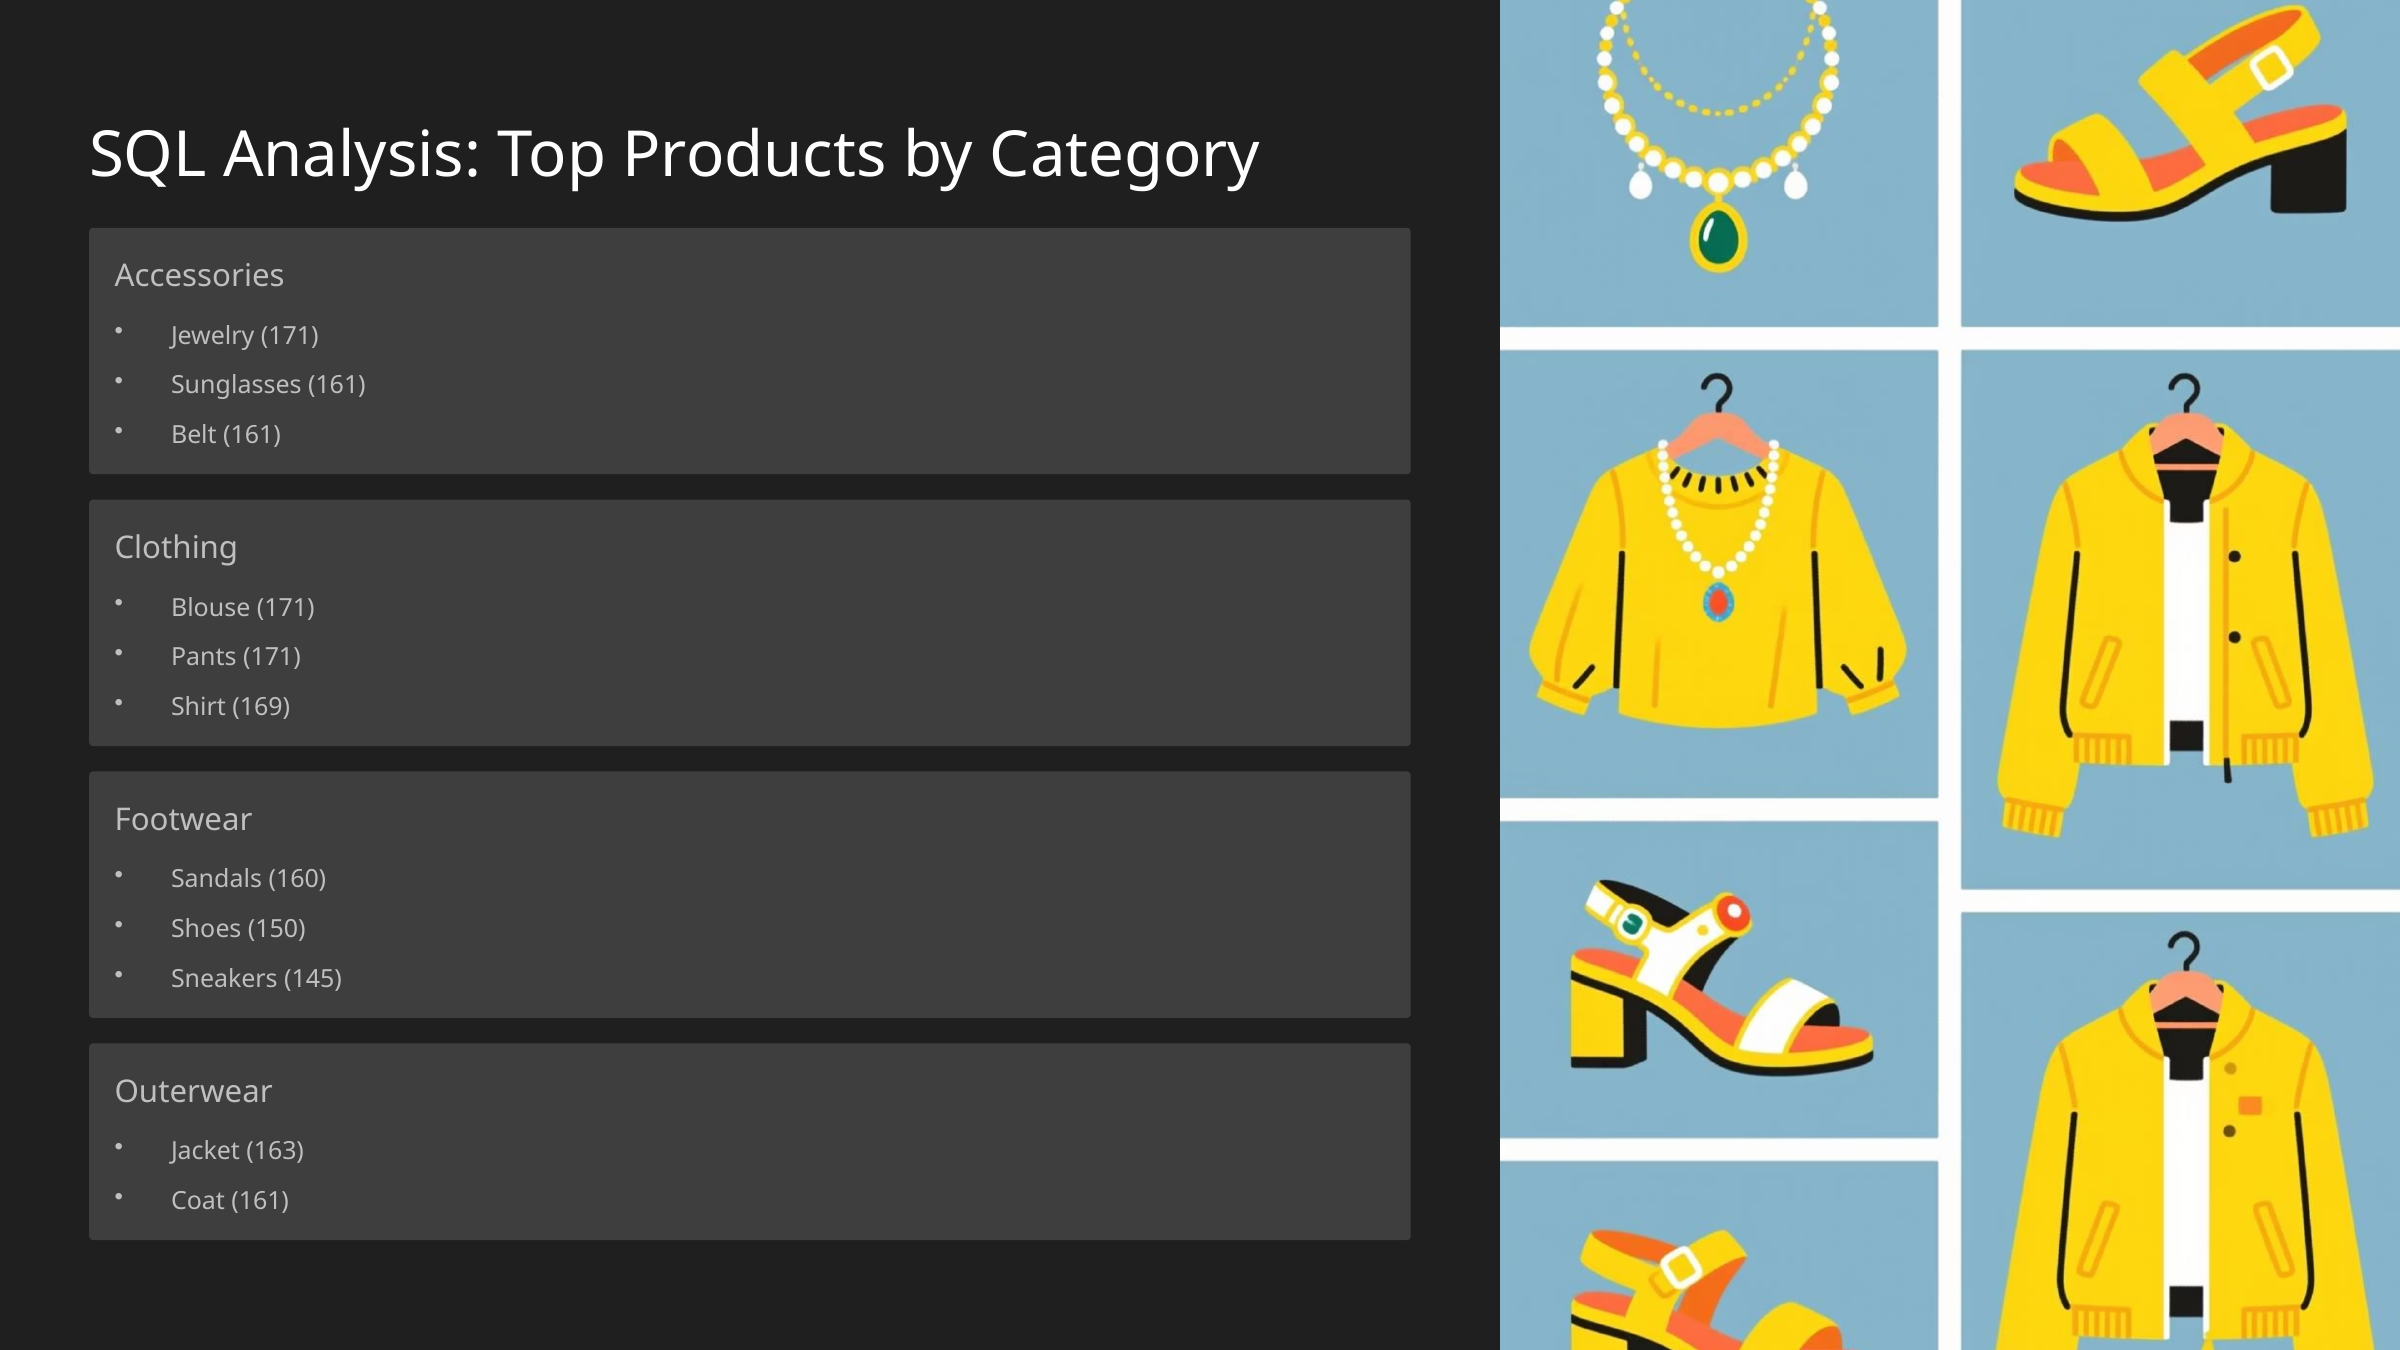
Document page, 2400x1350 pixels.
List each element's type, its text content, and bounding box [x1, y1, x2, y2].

picture [1499, 0, 2400, 1350]
text_box SQL Analysis: Top Products by Category [89, 109, 1274, 190]
text_box [89, 771, 1411, 1018]
text_box [89, 499, 1411, 747]
text_box Outerwear [114, 1068, 434, 1109]
text_box Footwear [114, 797, 434, 837]
text_box Jewelry (171) [114, 308, 1386, 350]
text_box Sneakers (145) [114, 951, 1386, 993]
text_box Sandals (160) [114, 852, 1386, 893]
text_box Blouse (171) [114, 580, 1386, 622]
text_box Shirt (169) [114, 679, 1386, 721]
text_box [89, 1043, 1411, 1241]
text_box Sunglasses (161) [114, 358, 1386, 399]
text_box Accessories [114, 253, 434, 294]
text_box [89, 227, 1411, 475]
text_box Coat (161) [114, 1173, 1386, 1215]
text_box Jacket (163) [114, 1124, 1386, 1165]
text_box Clothing [114, 525, 434, 566]
text_box Pants (171) [114, 630, 1386, 671]
text_box Shoes (150) [114, 901, 1386, 943]
text_box Belt (161) [114, 407, 1386, 449]
